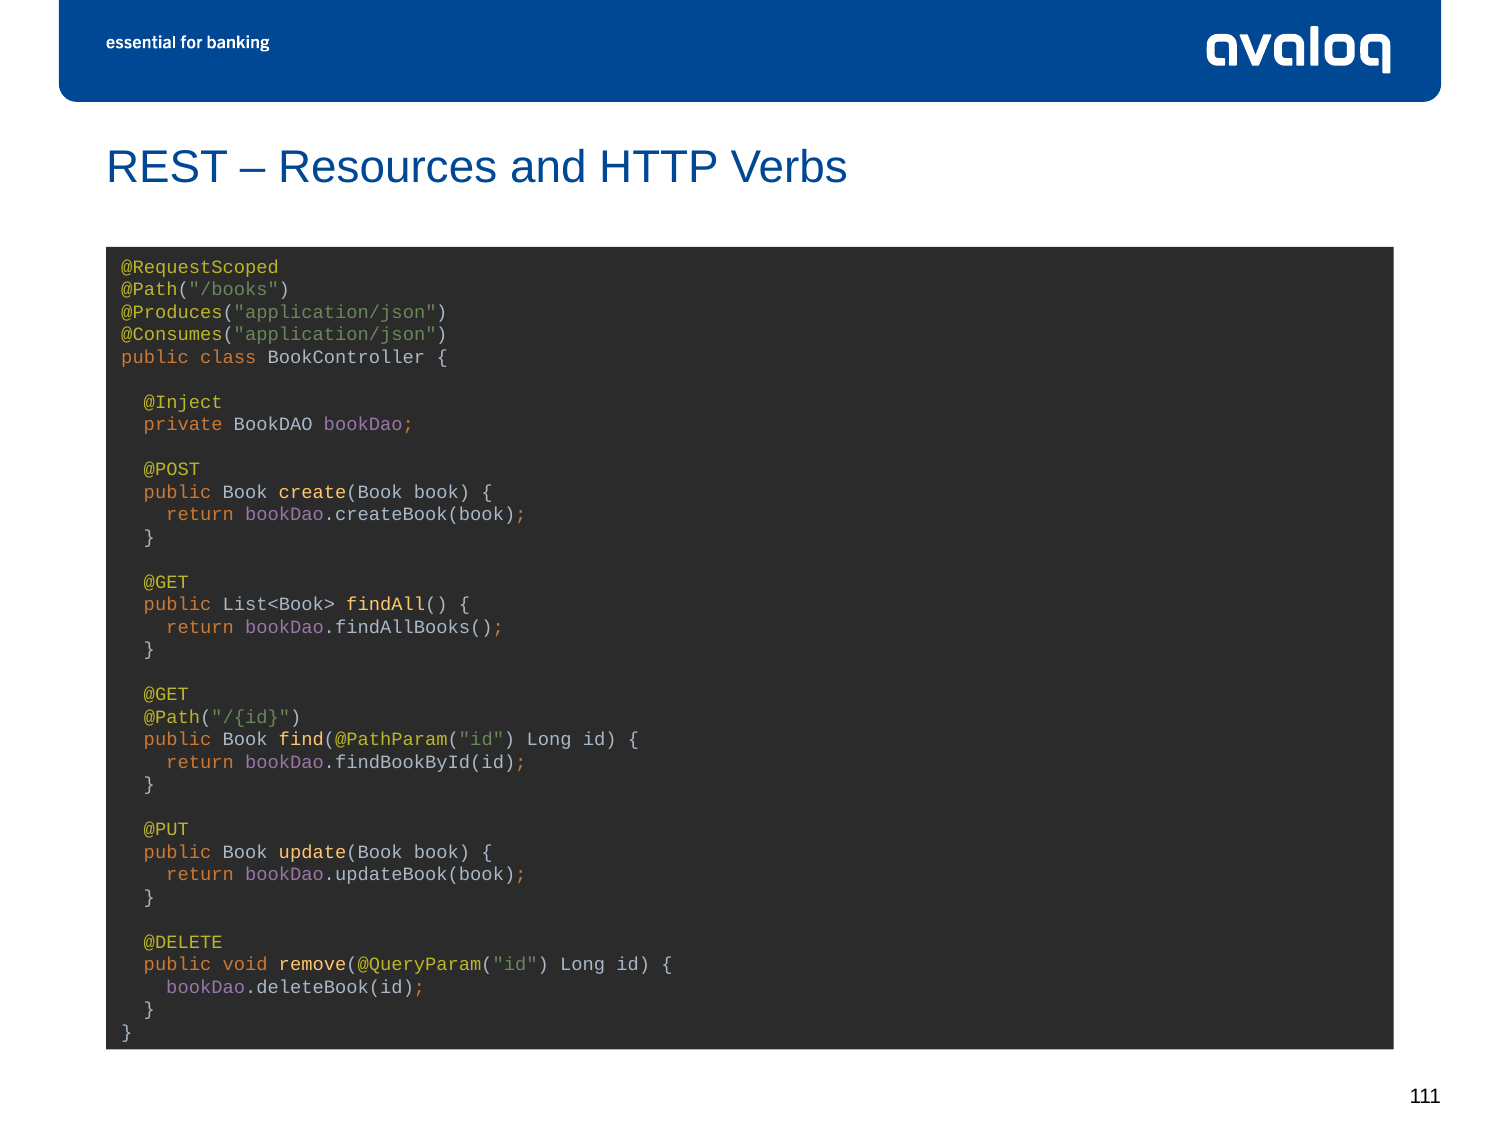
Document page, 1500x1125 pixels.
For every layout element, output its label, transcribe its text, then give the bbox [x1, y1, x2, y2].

slide_number 111 [1200, 1082, 1442, 1112]
title REST – Resources and HTTP Verbs [105, 142, 1394, 215]
list @RequestScoped @Path("/books") @Produces("application/json") @Consumes("application/json") public class BookController { @Inject private BookDAO bookDao; @POST public Book create(Book book) { return bookDao.createBook(book); } @GET public List<Book> findAll() { return bookDao.findAllBooks(); } @GET @Path("/{id}") public Book find(@PathParam("id") Long id) { return bookDao.findBookById(id); } @PUT public Book update(Book book) { return bookDao.updateBook(book); } @DELETE public void remove(@QueryParam("id") Long id) { bookDao.deleteBook(id); } } [105, 246, 1394, 1050]
